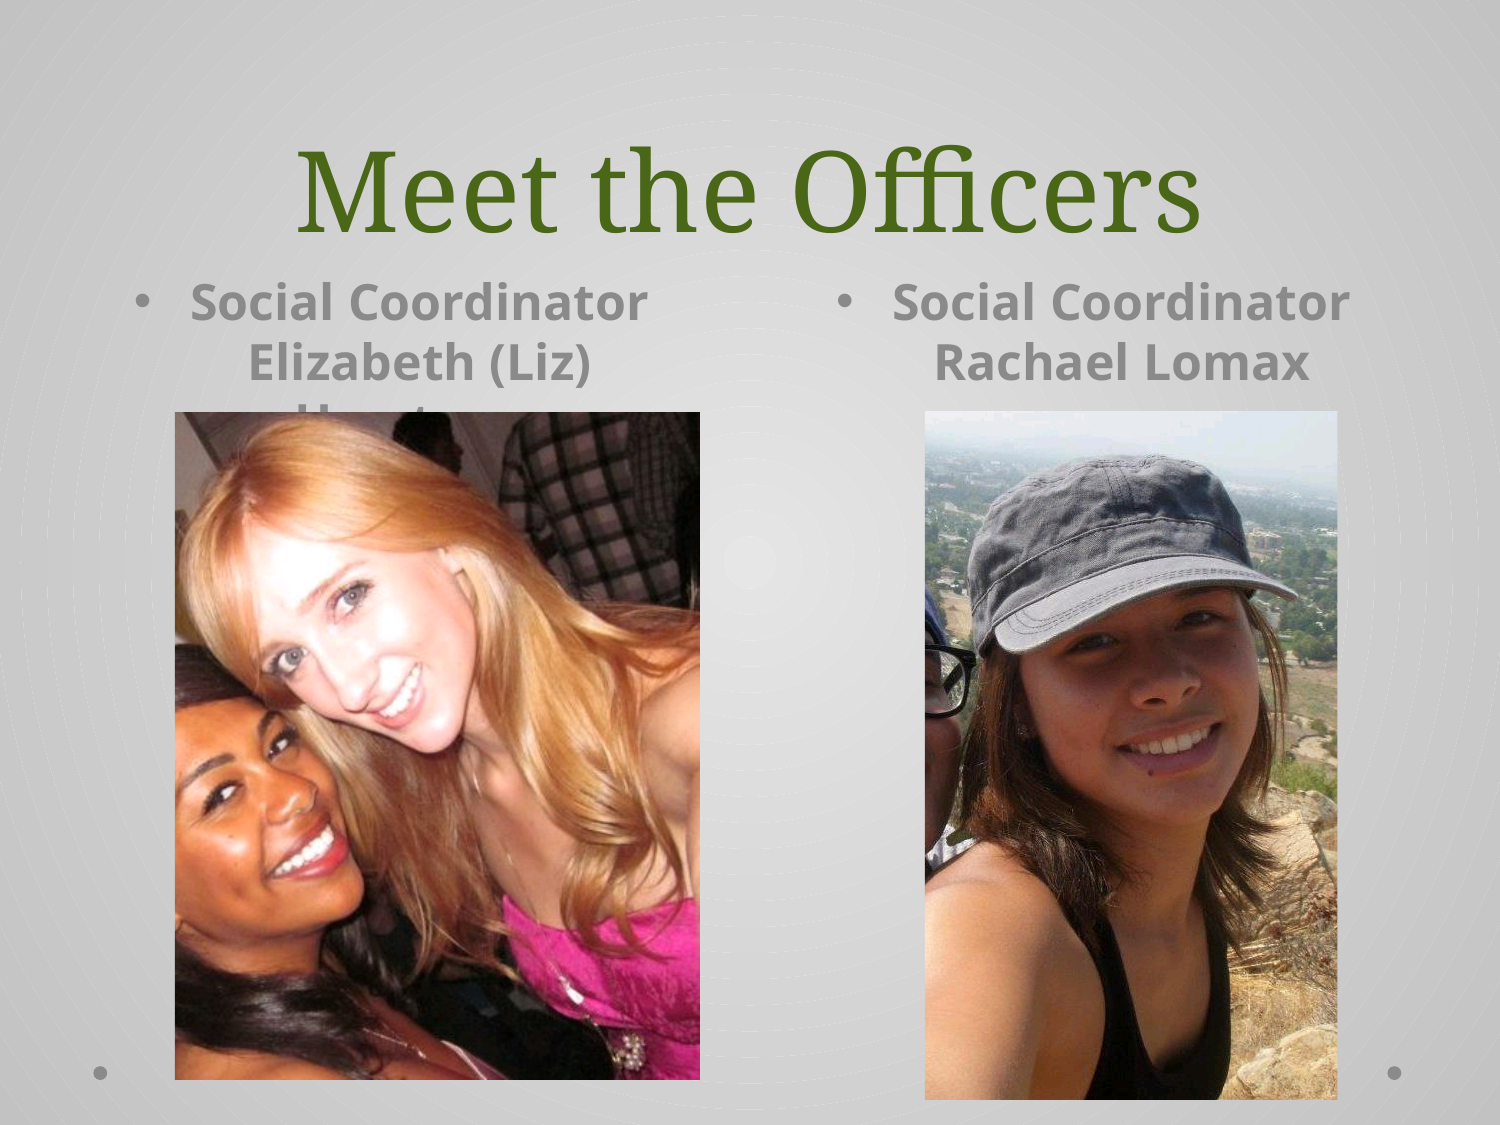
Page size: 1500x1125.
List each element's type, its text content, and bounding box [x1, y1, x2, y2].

picture [174, 412, 701, 1080]
title Meet the Officers [75, 0, 1425, 263]
picture [924, 410, 1338, 1101]
list Social Coordinator Rachael Lomax [762, 262, 1425, 1005]
list Social Coordinator Elizabeth (Liz) Horstman [60, 262, 723, 1005]
